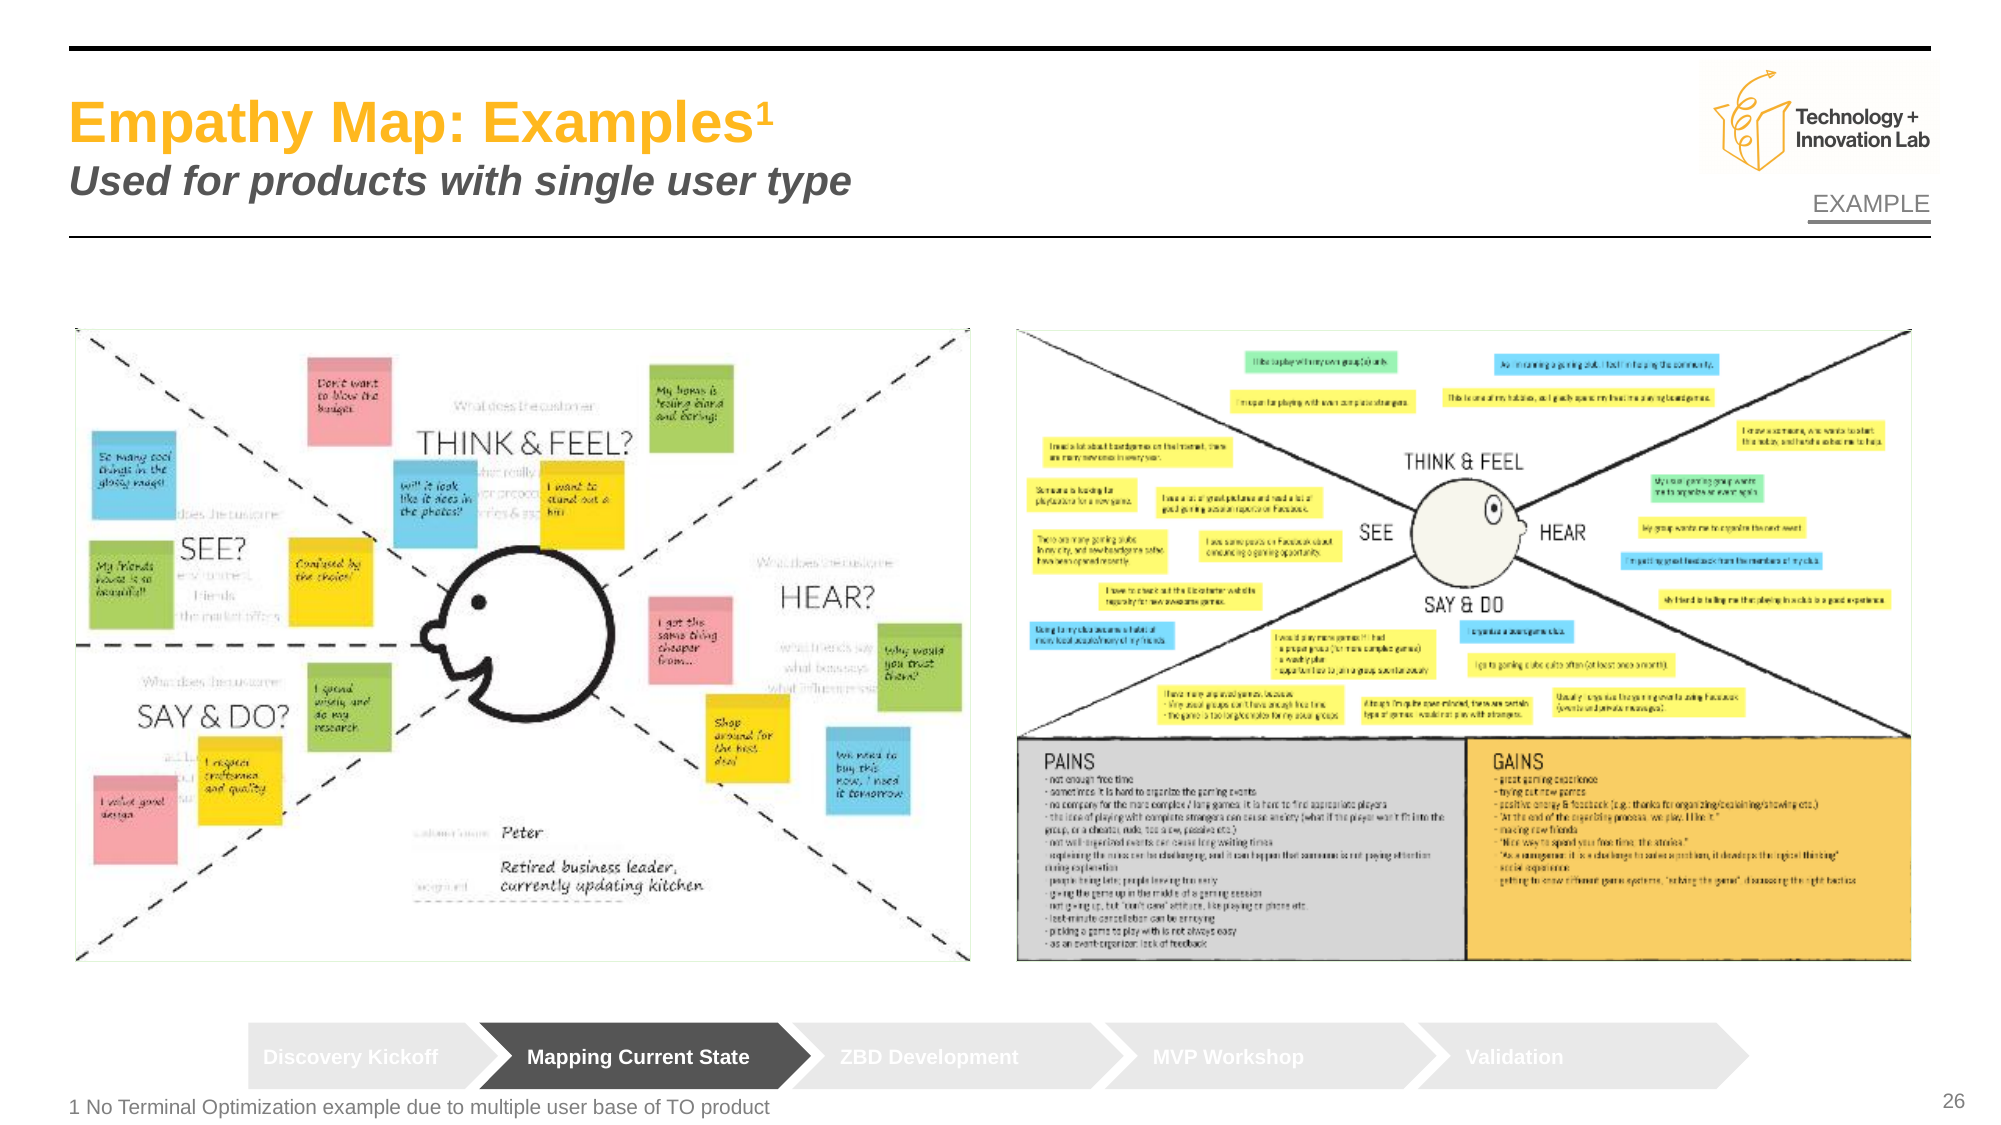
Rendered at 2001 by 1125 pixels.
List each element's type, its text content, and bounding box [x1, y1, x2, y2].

title Empathy Map: Examples1 Used for products with single user type [68, 84, 1691, 273]
picture [1699, 58, 1940, 174]
text_box Mapping Current State [477, 1020, 814, 1092]
text_box 1 No Terminal Optimization example due to multiple user base of TO product [68, 1093, 1932, 1119]
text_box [1807, 186, 1932, 223]
text_box [65, 1017, 1857, 1124]
picture [74, 328, 970, 962]
picture [1016, 329, 1912, 962]
